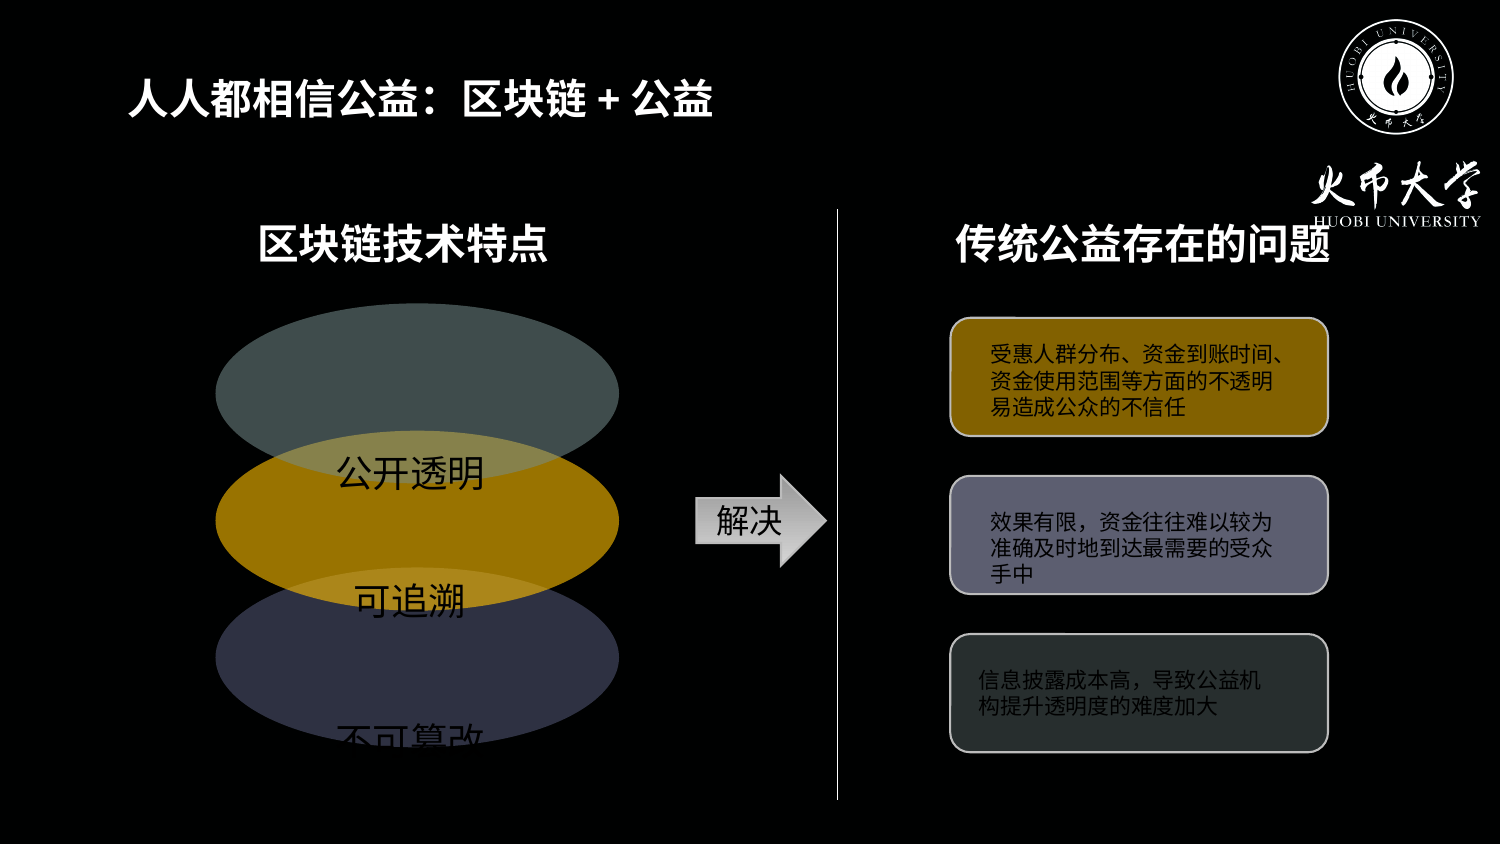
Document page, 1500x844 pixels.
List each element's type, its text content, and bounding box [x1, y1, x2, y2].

text_box [949, 474, 1330, 596]
text_box [949, 632, 1330, 754]
picture [1311, 19, 1481, 227]
text_box 人人都相信公益：区块链+公益 [122, 64, 1296, 138]
text_box 解决 [695, 473, 828, 568]
text_box 区块链技术特点 [252, 209, 571, 282]
text_box [949, 316, 1330, 438]
text_box 效果有限，资金往往难以较为准确及时地到达最需要的受众手中 [975, 500, 1296, 595]
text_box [215, 303, 619, 771]
text_box 信息披露成本高，导致公益机构提升透明度的难度加大 [964, 658, 1296, 727]
text_box 受惠人群分布、资金到账时间、资金使用范围等方面的不透明易造成公众的不信任 [975, 333, 1296, 428]
text_box 传统公益存在的问题 [950, 209, 1340, 282]
